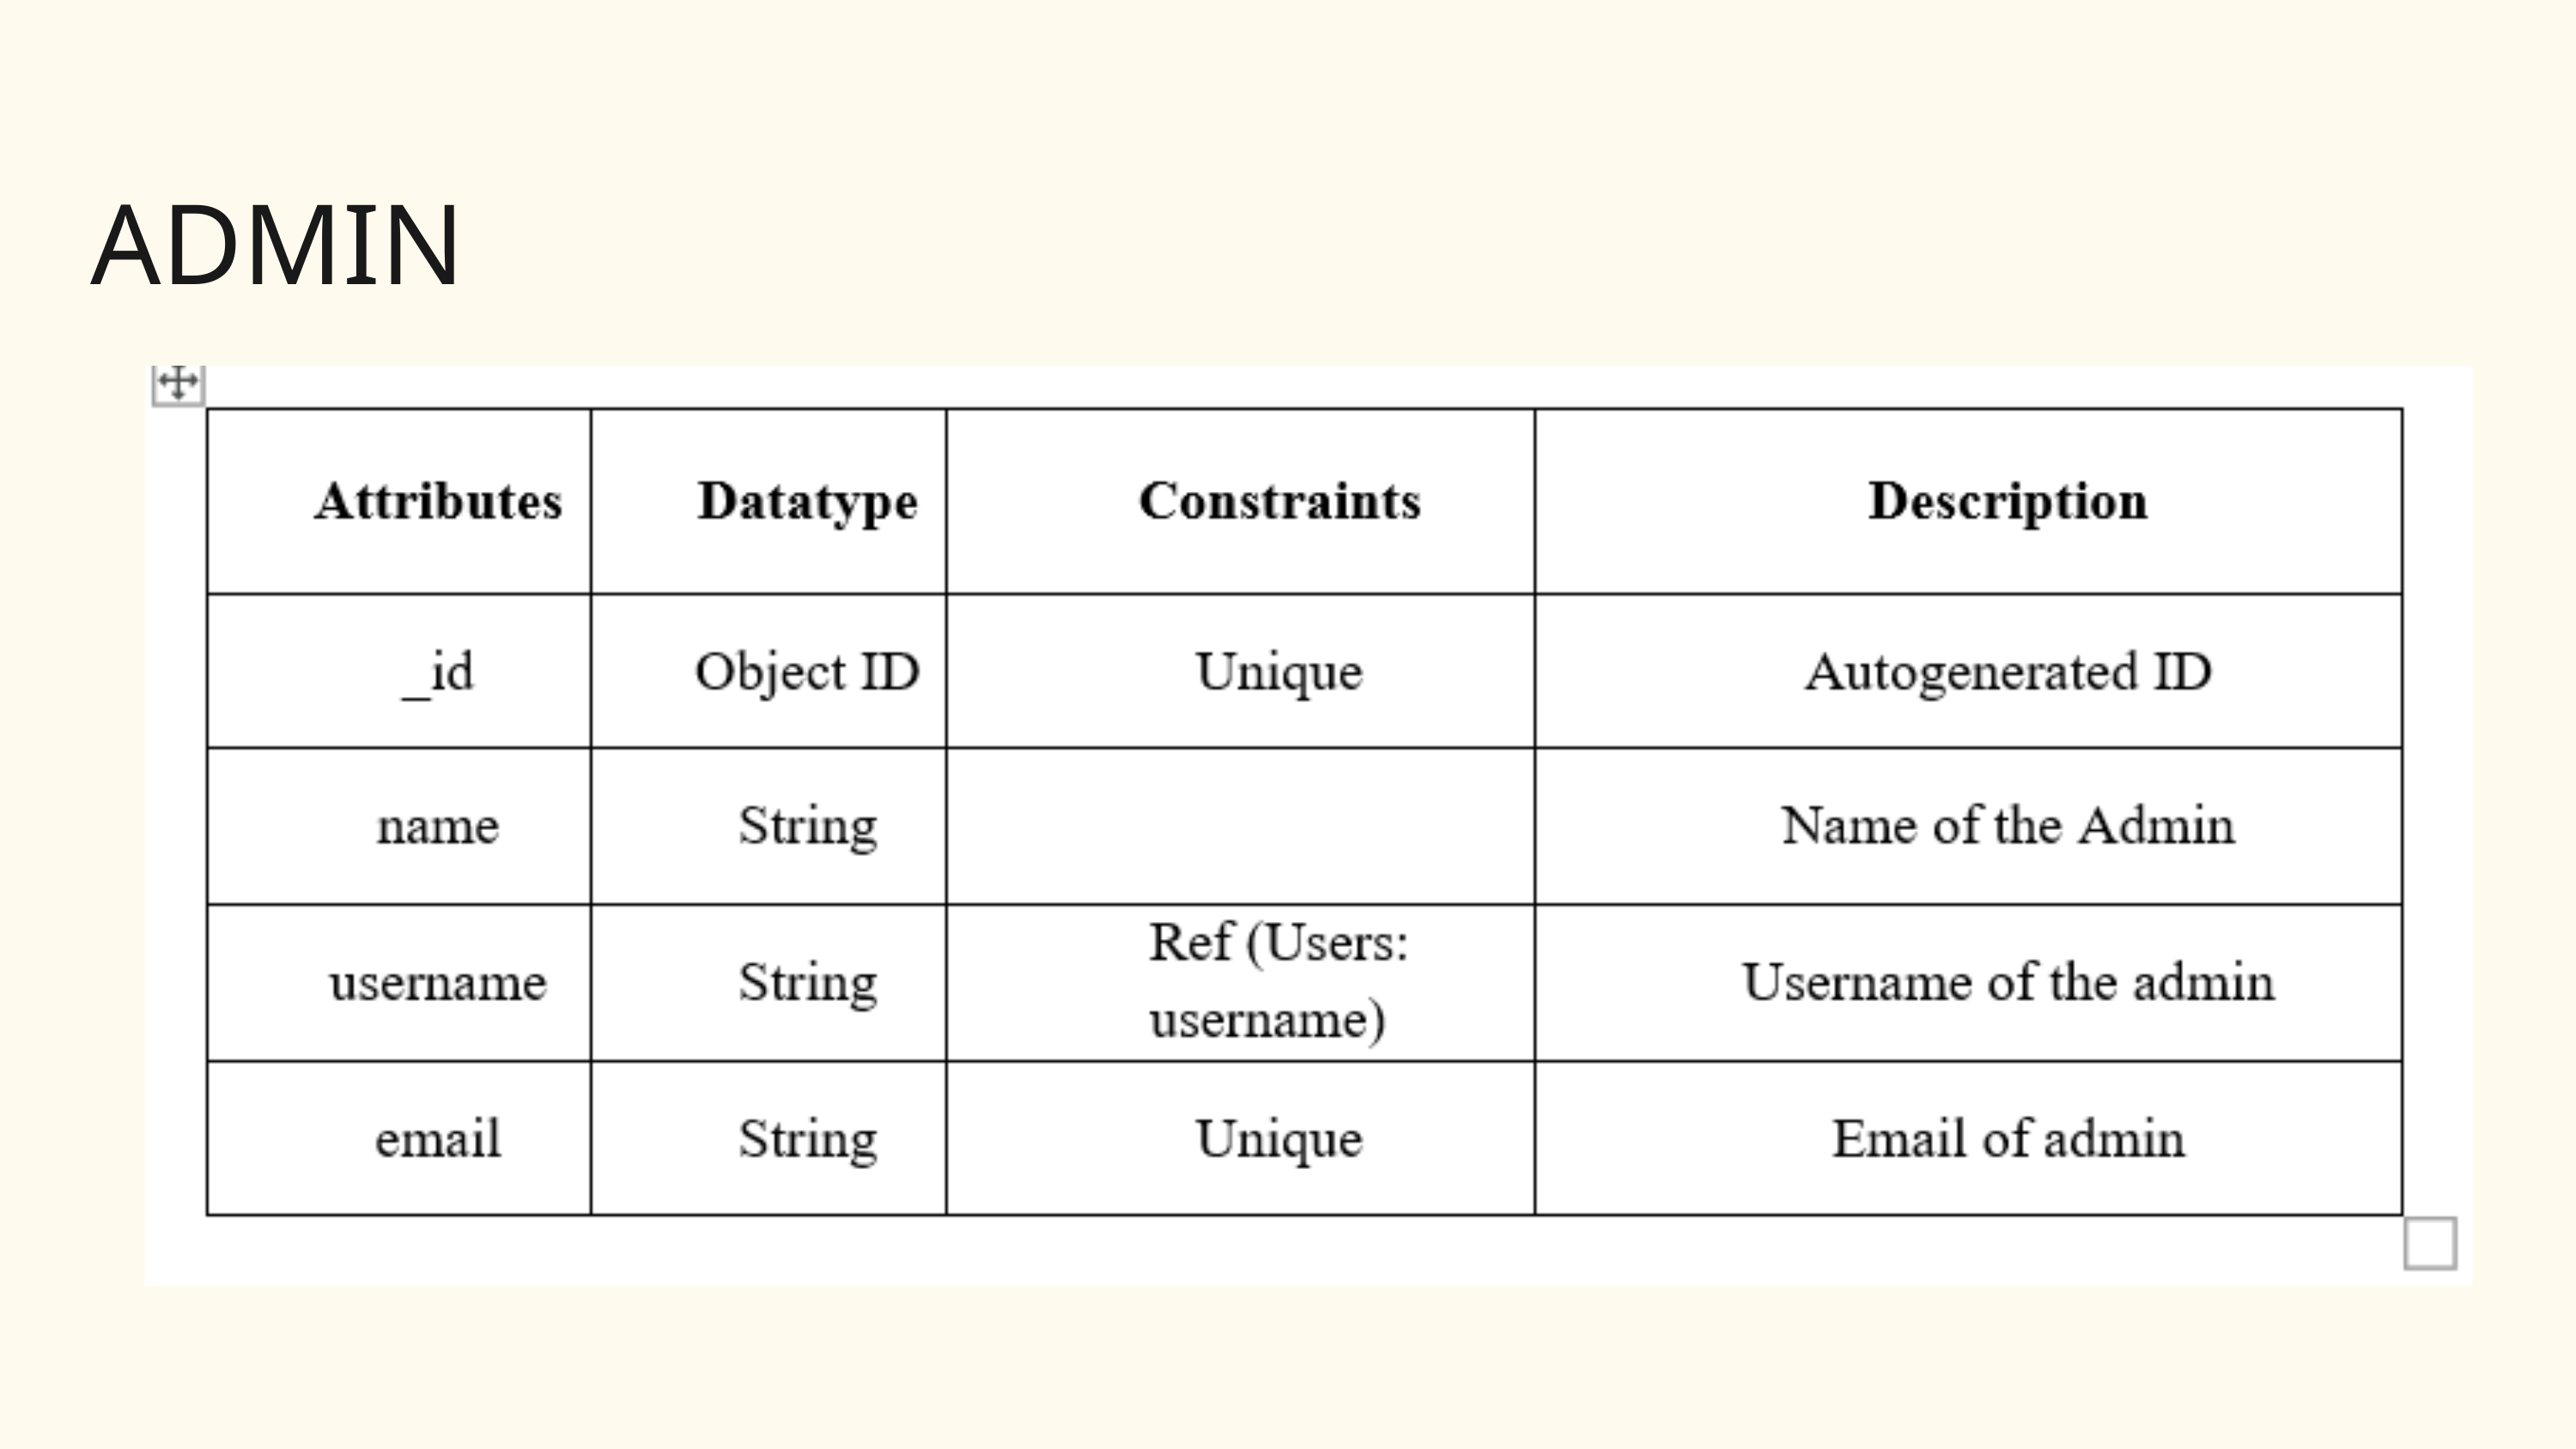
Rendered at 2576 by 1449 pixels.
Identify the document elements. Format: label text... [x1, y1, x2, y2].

text_box [144, 366, 2473, 1286]
text_box ADMIN [0, 196, 615, 307]
